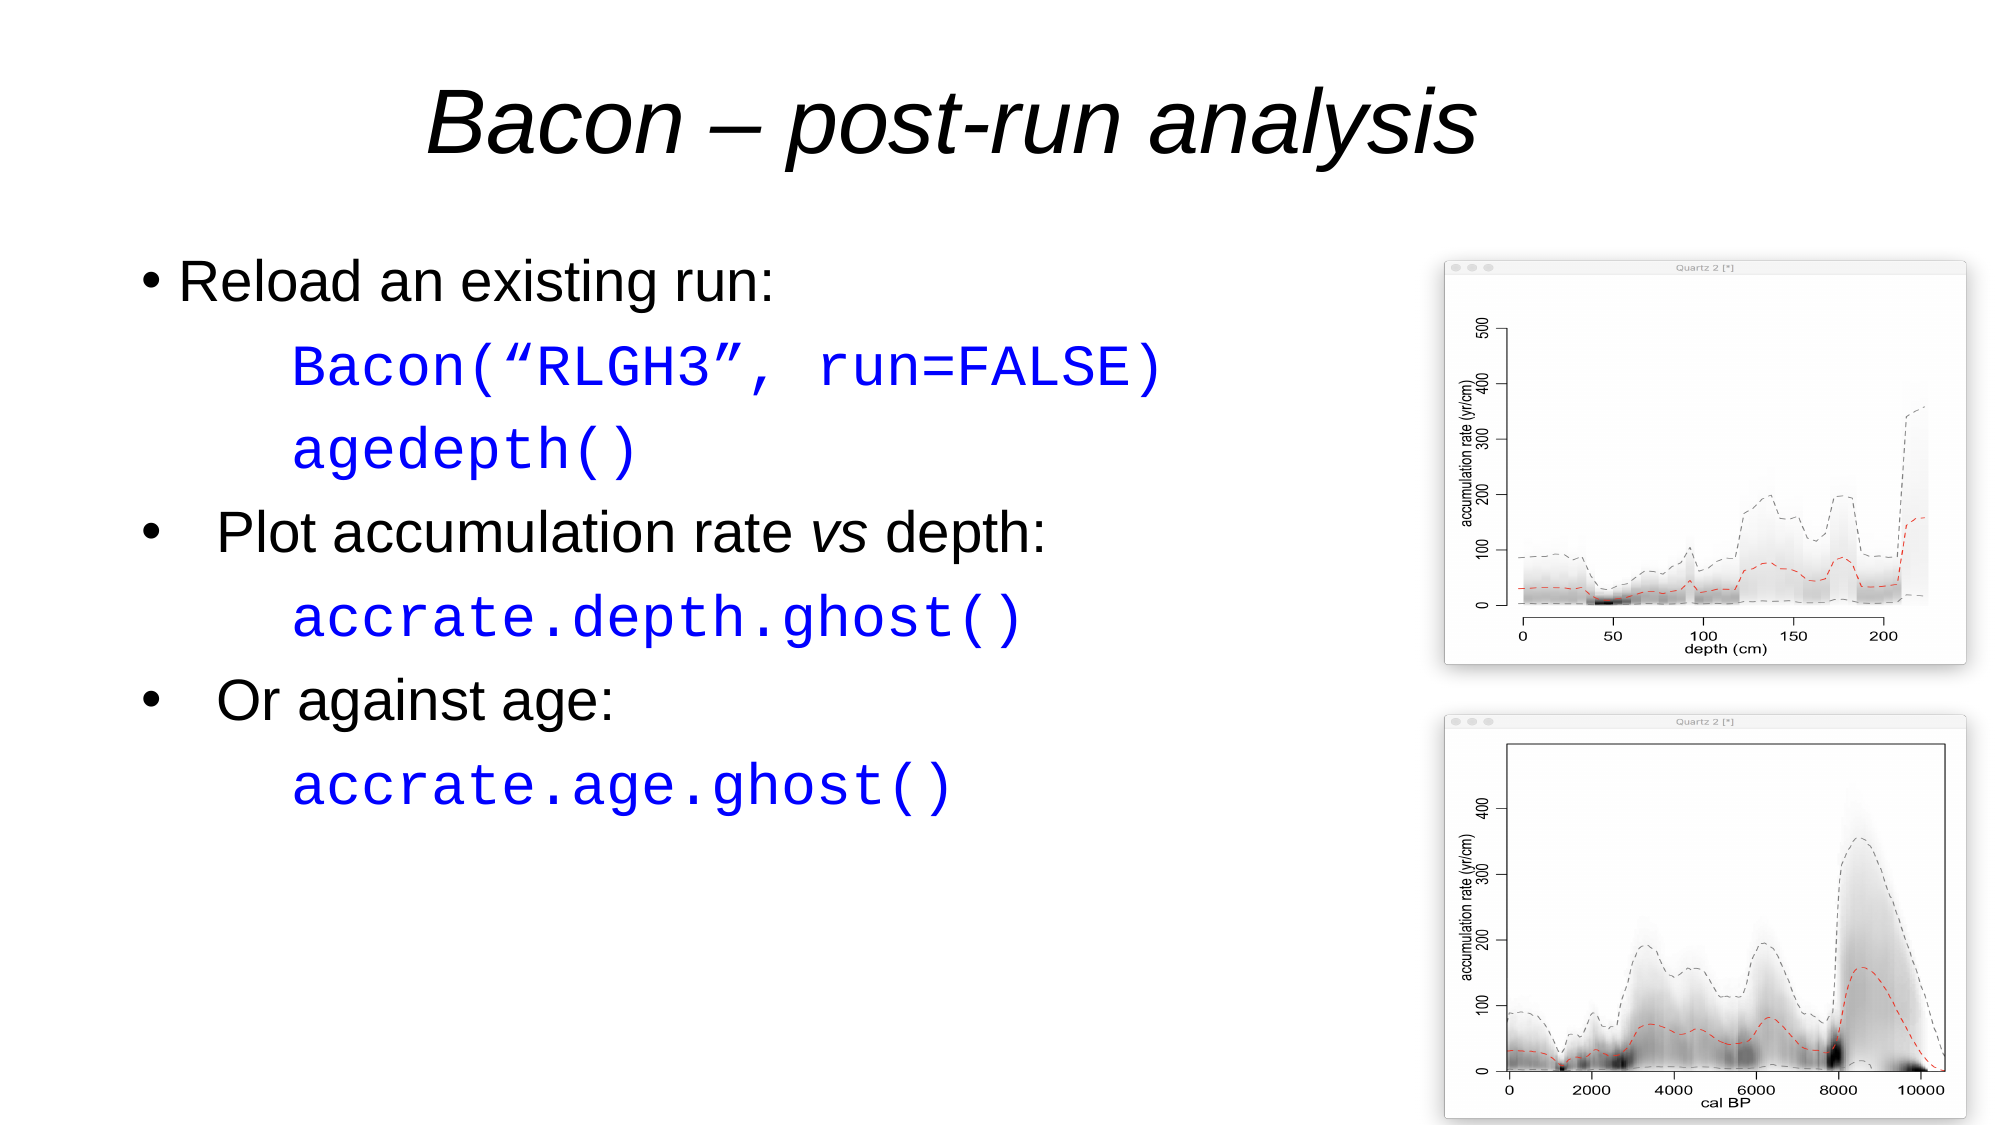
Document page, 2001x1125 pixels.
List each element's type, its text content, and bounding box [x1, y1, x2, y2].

text_box Bacon – post-run analysis [425, 19, 1887, 229]
picture [1409, 239, 2000, 1125]
text_box Reload an existing run: Bacon(“RLGH3”, run=FALSE) agedepth() Plot accumulation rate vs depth: accrate.depth.ghost() Or against age: accrate.age.ghost() [141, 251, 1404, 871]
